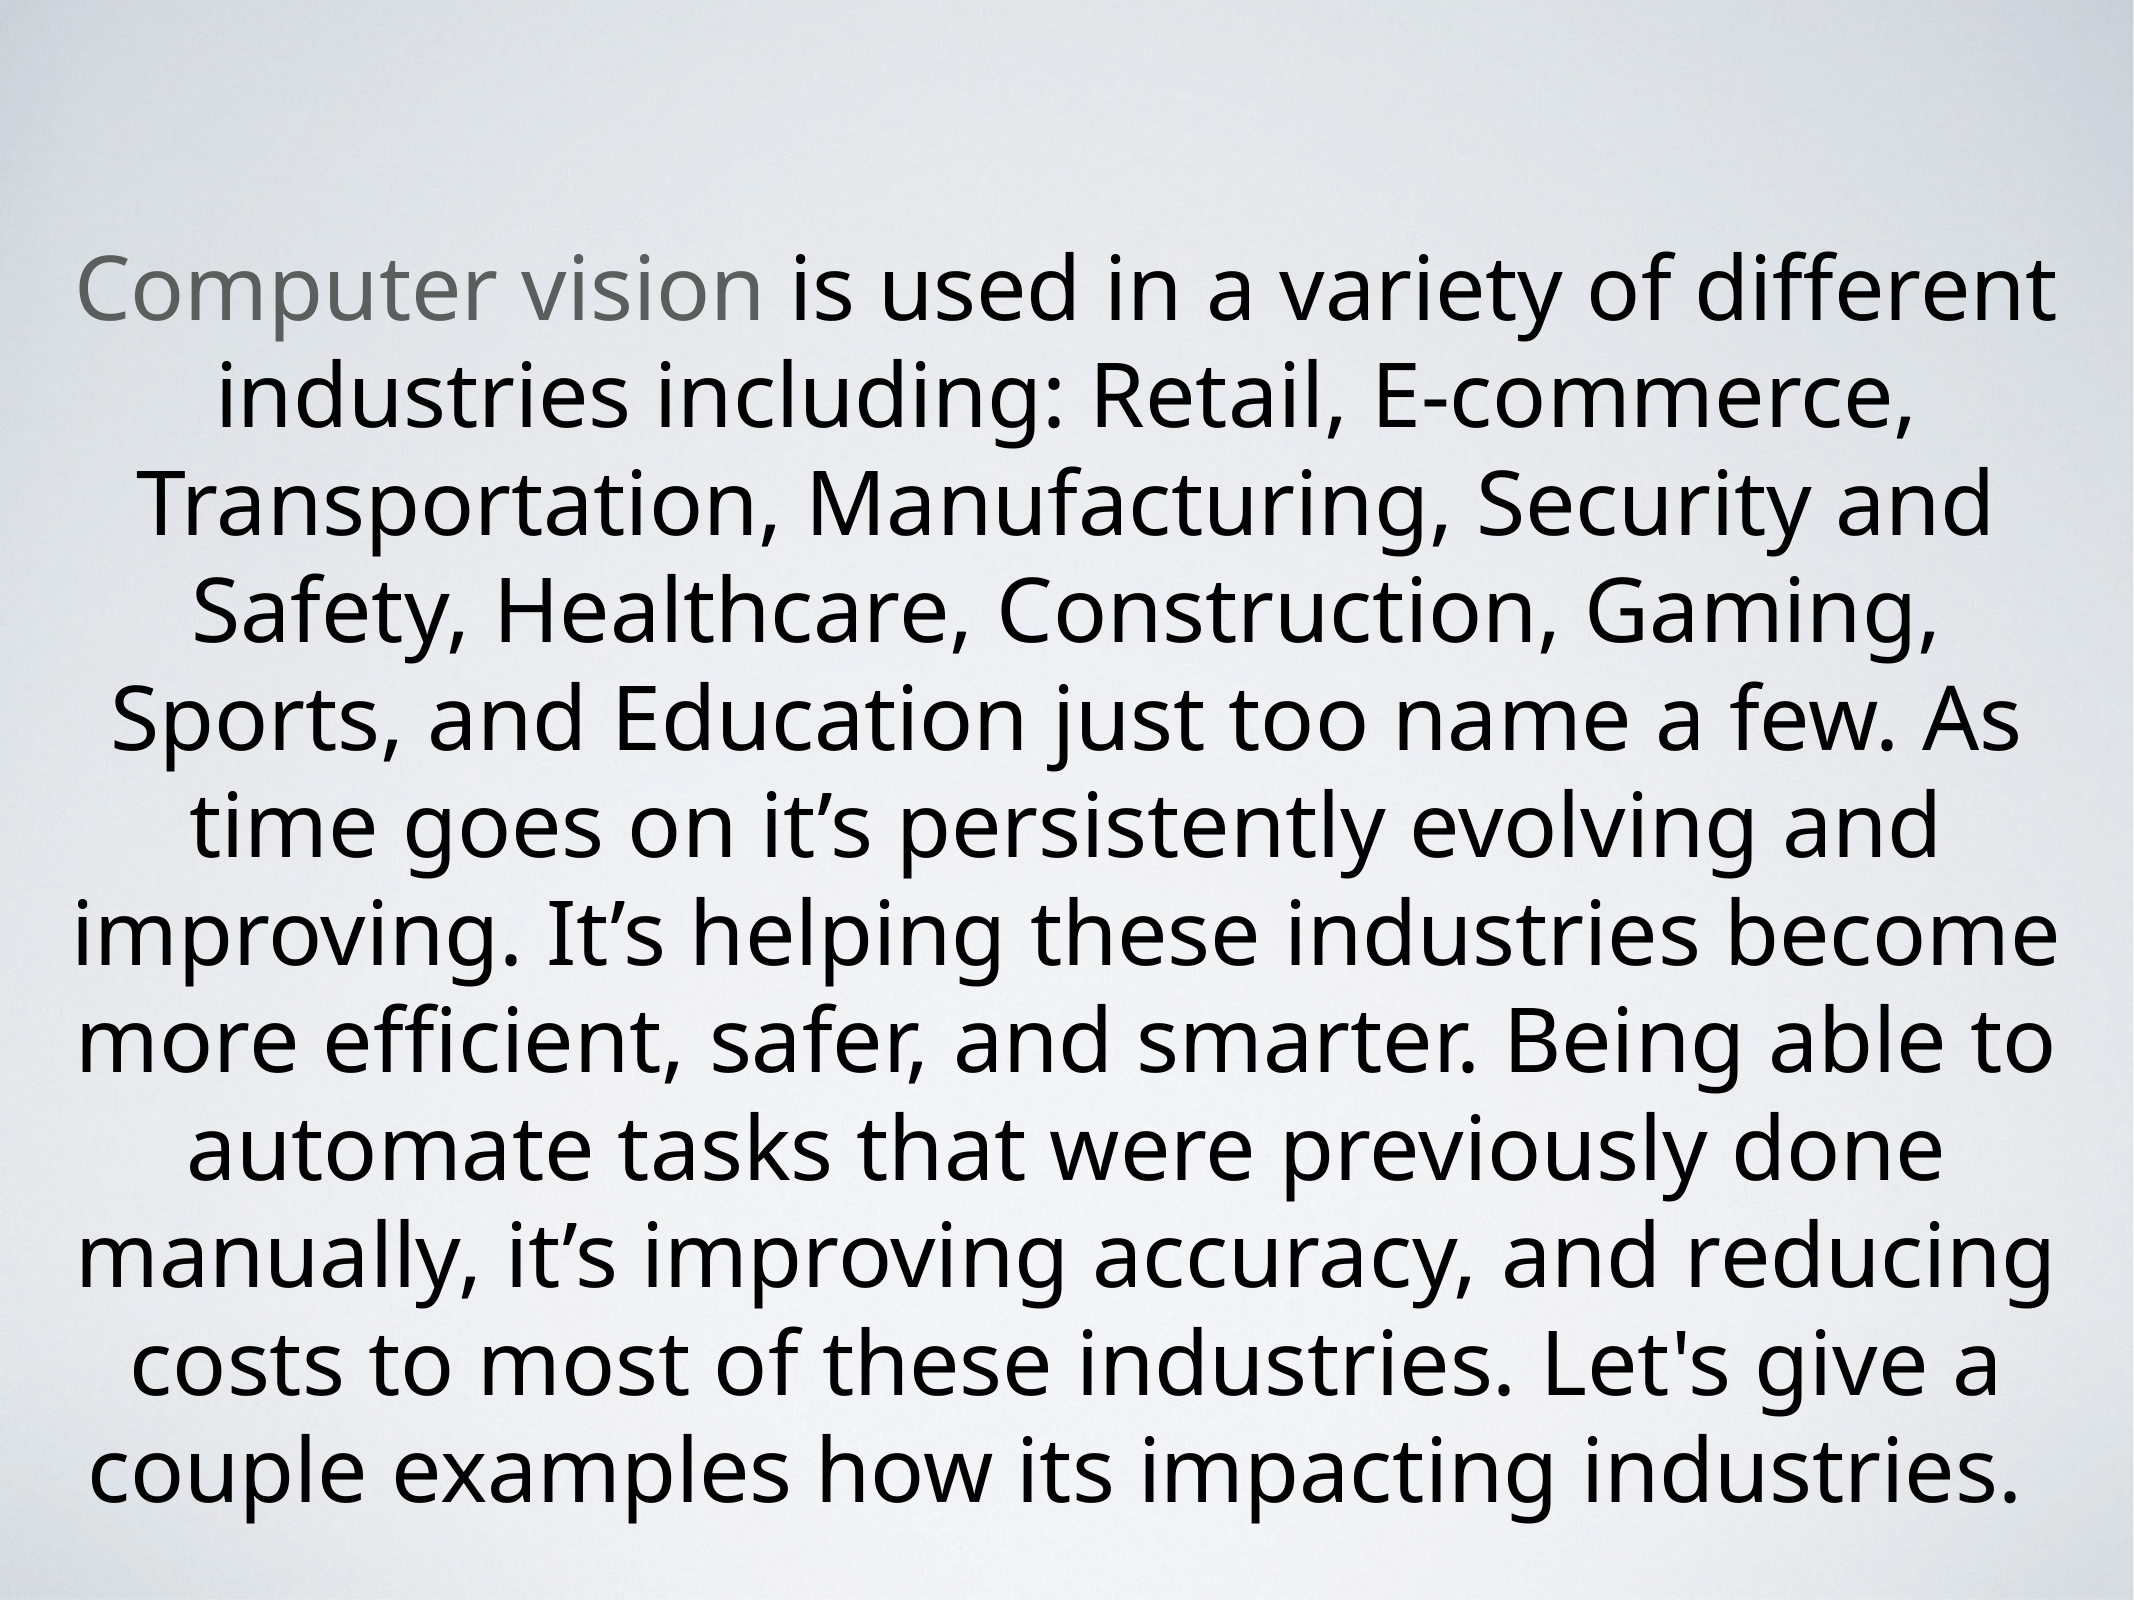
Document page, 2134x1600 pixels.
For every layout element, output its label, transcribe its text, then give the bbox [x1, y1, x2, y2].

picture [0, 0, 2134, 1600]
subtitle Computer vision is used in a variety of different industries including: Retail, E-commerce, Transportation, Manufacturing, Security and Safety, Healthcare, Construction, Gaming, Sports, and Education just too name a few. As time goes on it’s persistently evolving and improving. It’s helping these industries become more efficient, safer, and smarter. Being able to automate tasks that were previously done manually, it’s improving accuracy, and reducing costs to most of these industries. Let's give a couple examples how its impacting industries. [57, 221, 2076, 1583]
